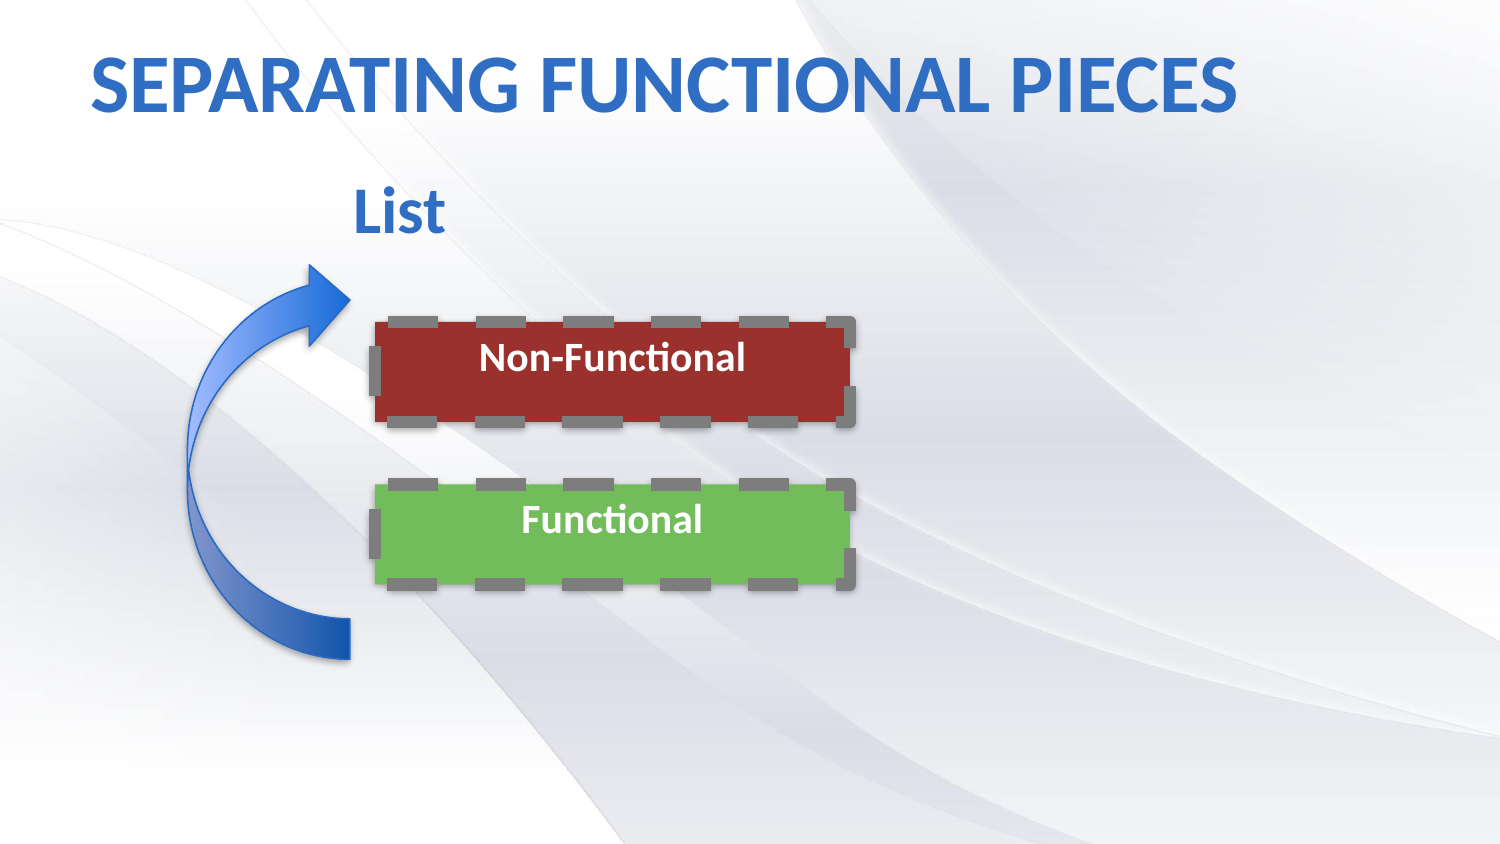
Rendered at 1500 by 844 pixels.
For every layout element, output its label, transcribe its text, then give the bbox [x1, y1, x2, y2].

text_box Non-Functional [374, 321, 851, 423]
picture [0, 0, 1500, 844]
text_box List [338, 159, 462, 254]
text_box [186, 264, 351, 661]
title Separating functional Pieces [75, 21, 1350, 190]
text_box Functional [374, 484, 851, 585]
